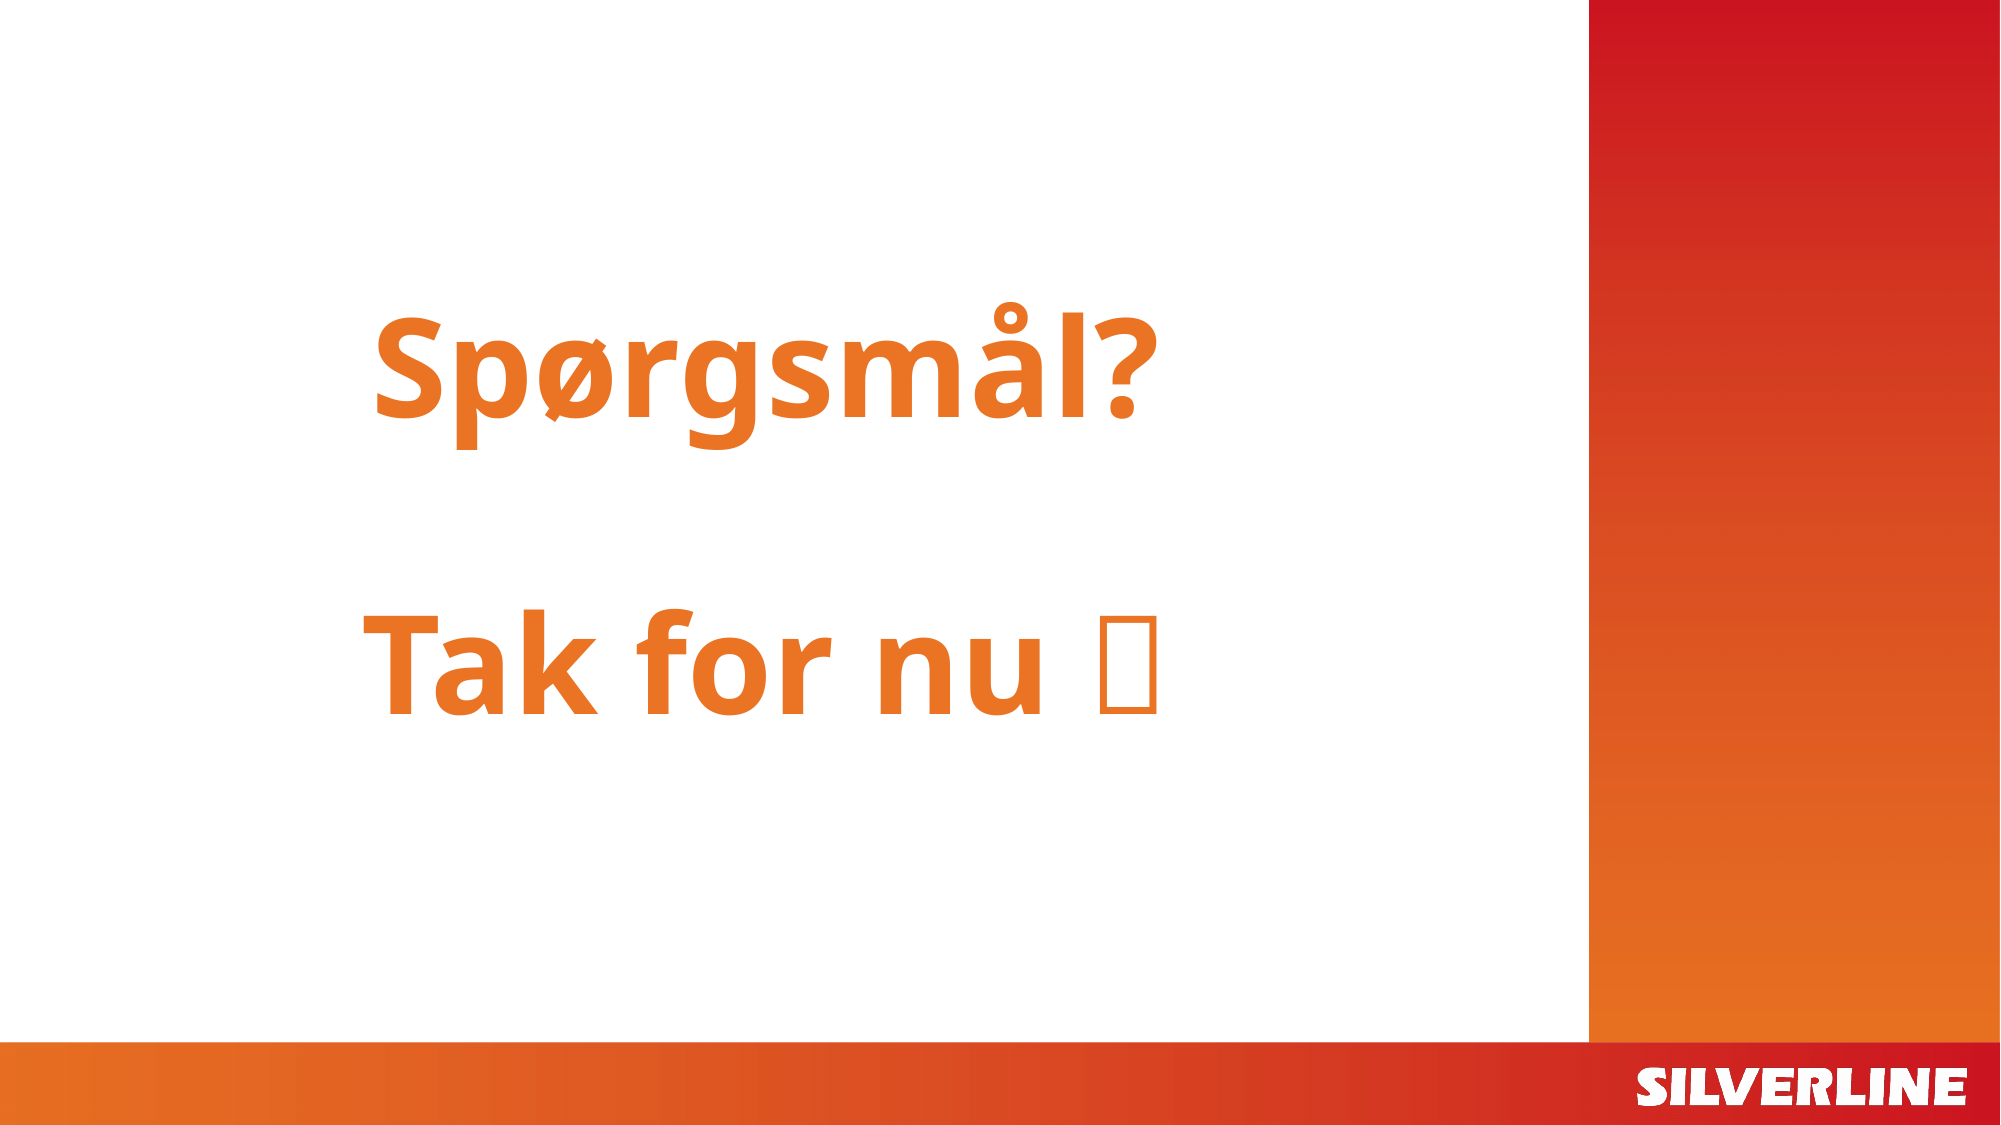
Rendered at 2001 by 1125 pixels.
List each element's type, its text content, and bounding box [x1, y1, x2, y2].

text_box Spørgsmål? Tak for nu  [59, 260, 819, 782]
picture [0, 0, 2000, 1125]
text_box Spørgsmål? Tak for nu  [926, 260, 1509, 782]
